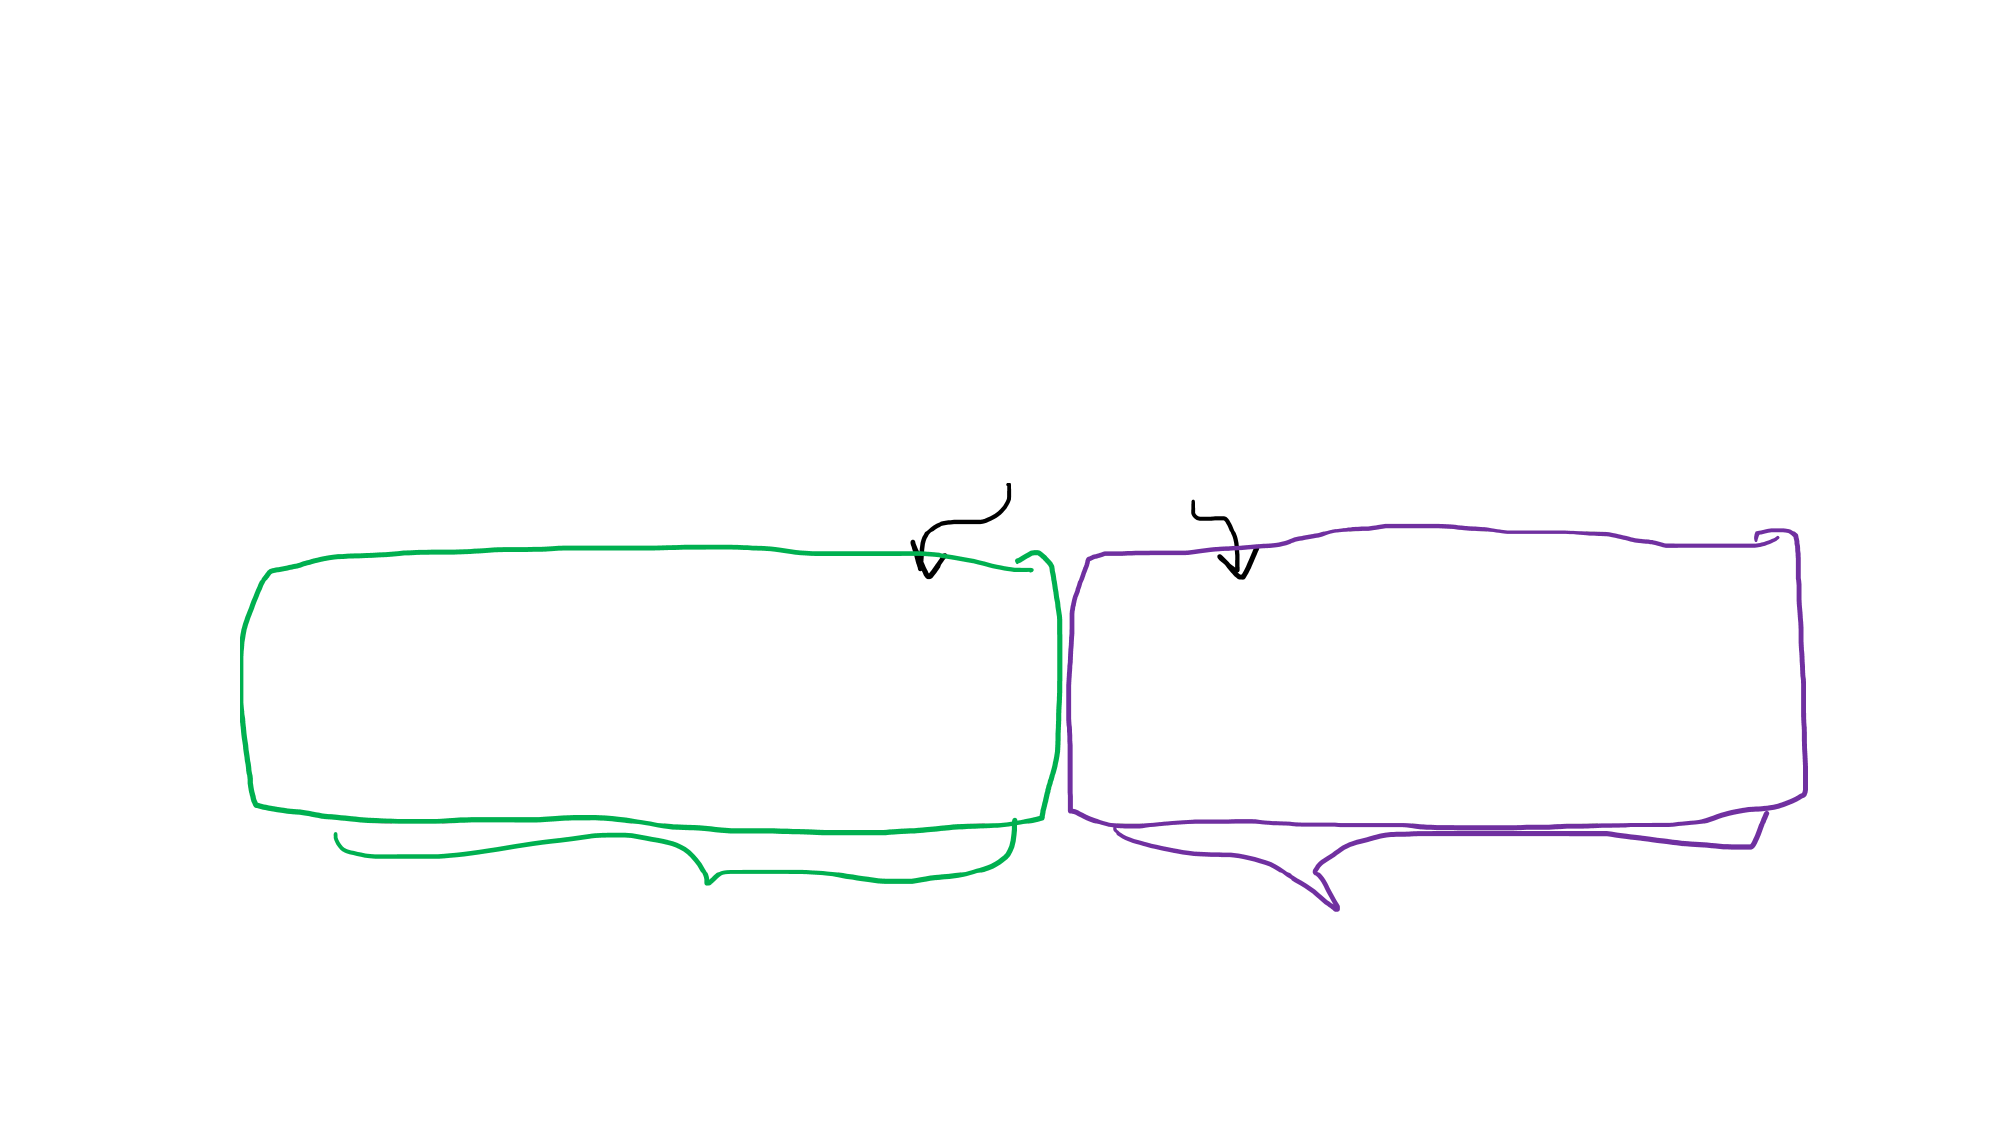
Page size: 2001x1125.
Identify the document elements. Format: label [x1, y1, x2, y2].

picture [240, 483, 1817, 921]
